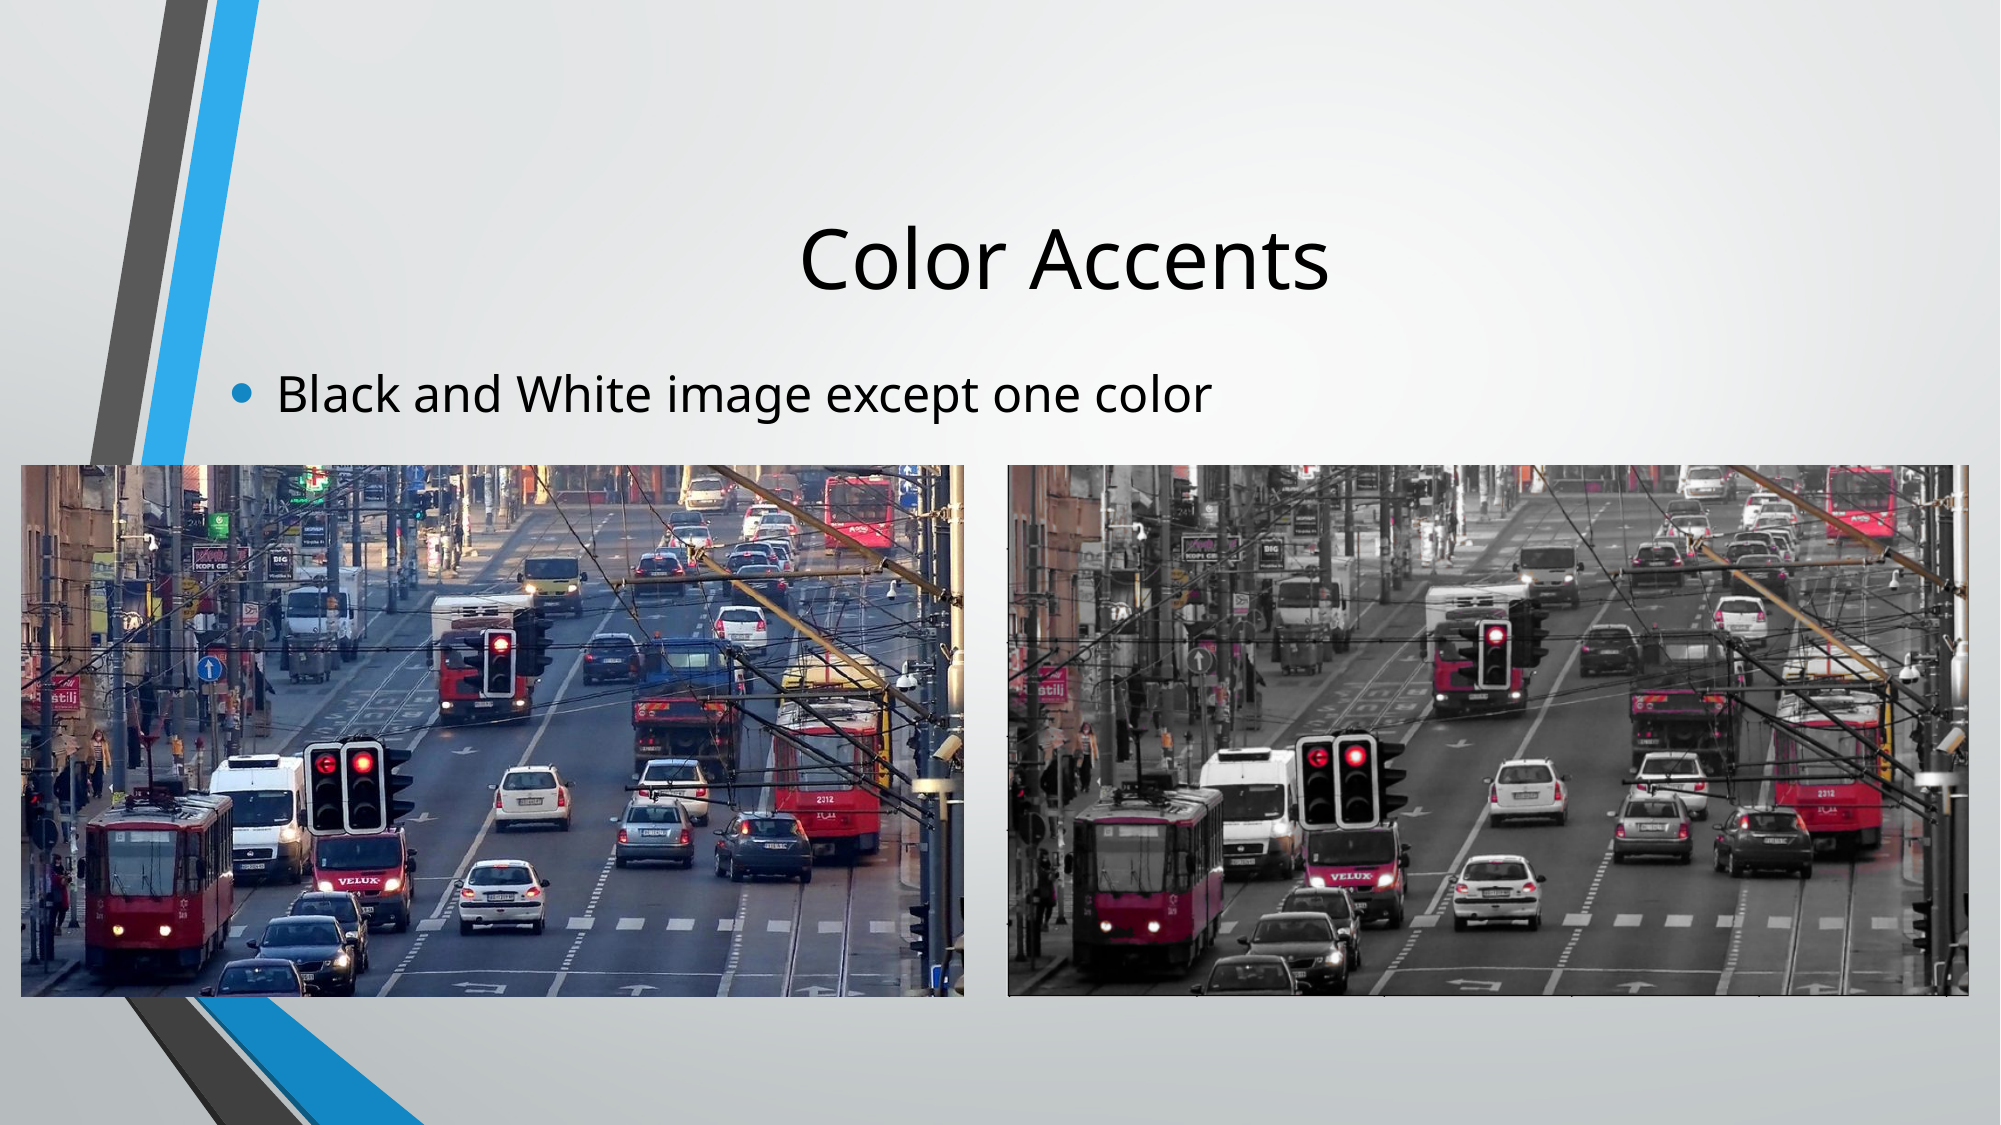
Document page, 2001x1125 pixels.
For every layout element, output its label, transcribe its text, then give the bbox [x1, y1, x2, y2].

title Color Accents [243, 112, 1887, 400]
picture [1006, 465, 1969, 997]
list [20, 465, 964, 997]
text_box Black and White image except one color [214, 334, 1859, 450]
